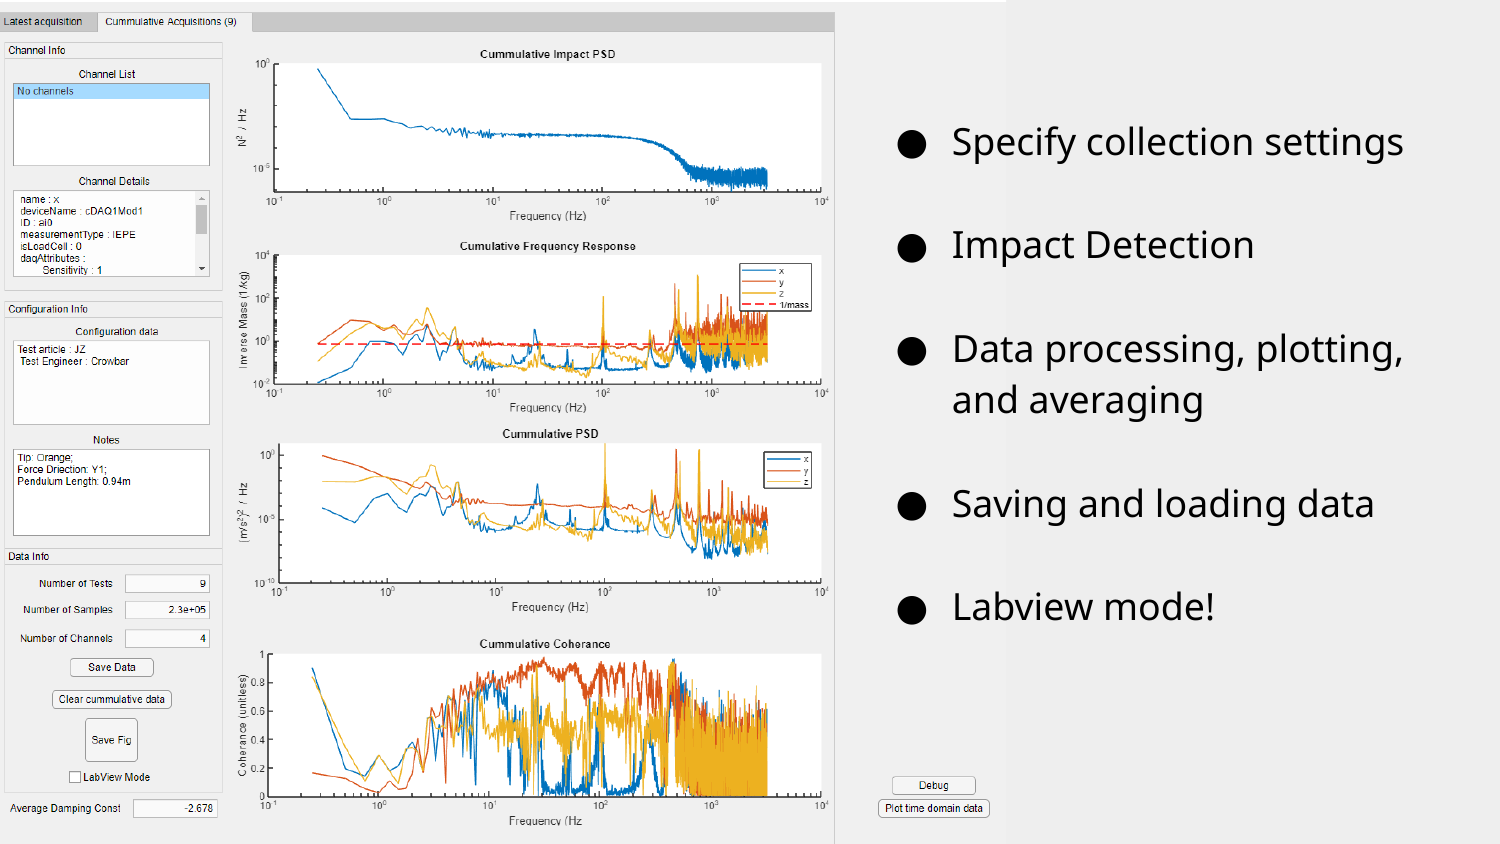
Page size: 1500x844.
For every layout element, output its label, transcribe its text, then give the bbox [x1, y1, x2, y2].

text_box Specify collection settings Impact Detection Data processing, plotting, and averaging Saving and loading data Labview mode! [1010, 95, 1495, 752]
picture [0, 0, 1007, 844]
